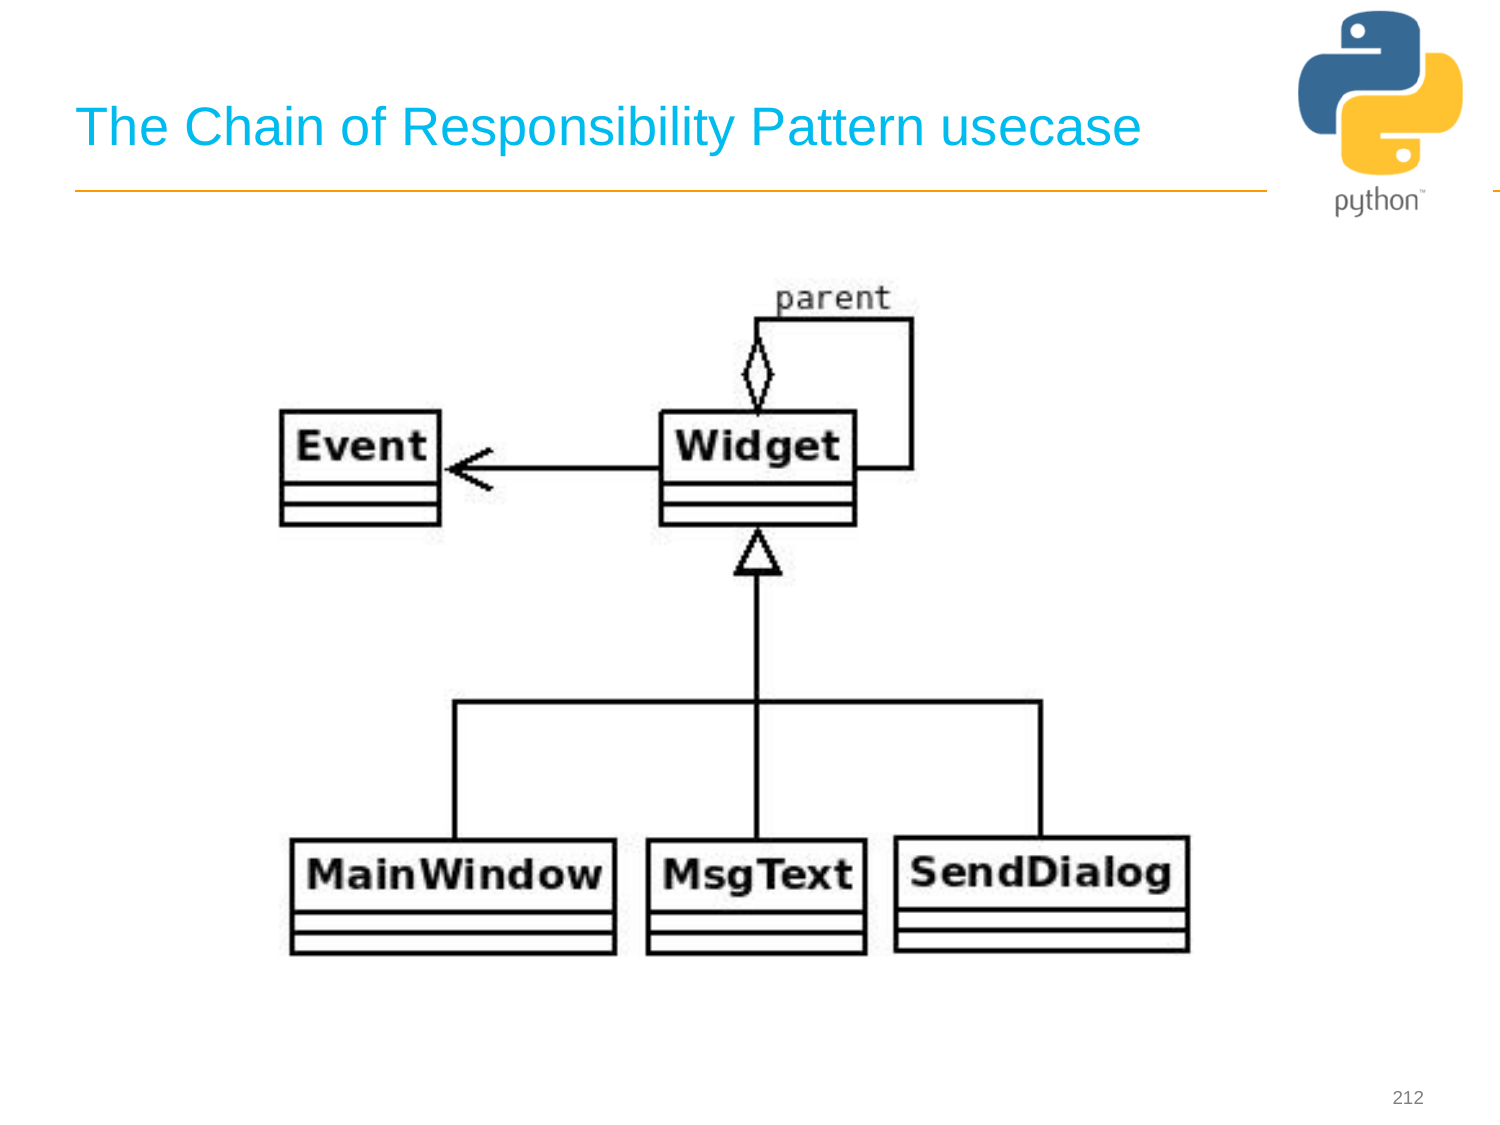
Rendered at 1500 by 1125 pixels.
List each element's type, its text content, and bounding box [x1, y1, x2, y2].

title The Chain of Responsibility Pattern usecase [75, 27, 1422, 157]
picture [1267, 5, 1493, 222]
picture [249, 260, 1220, 988]
